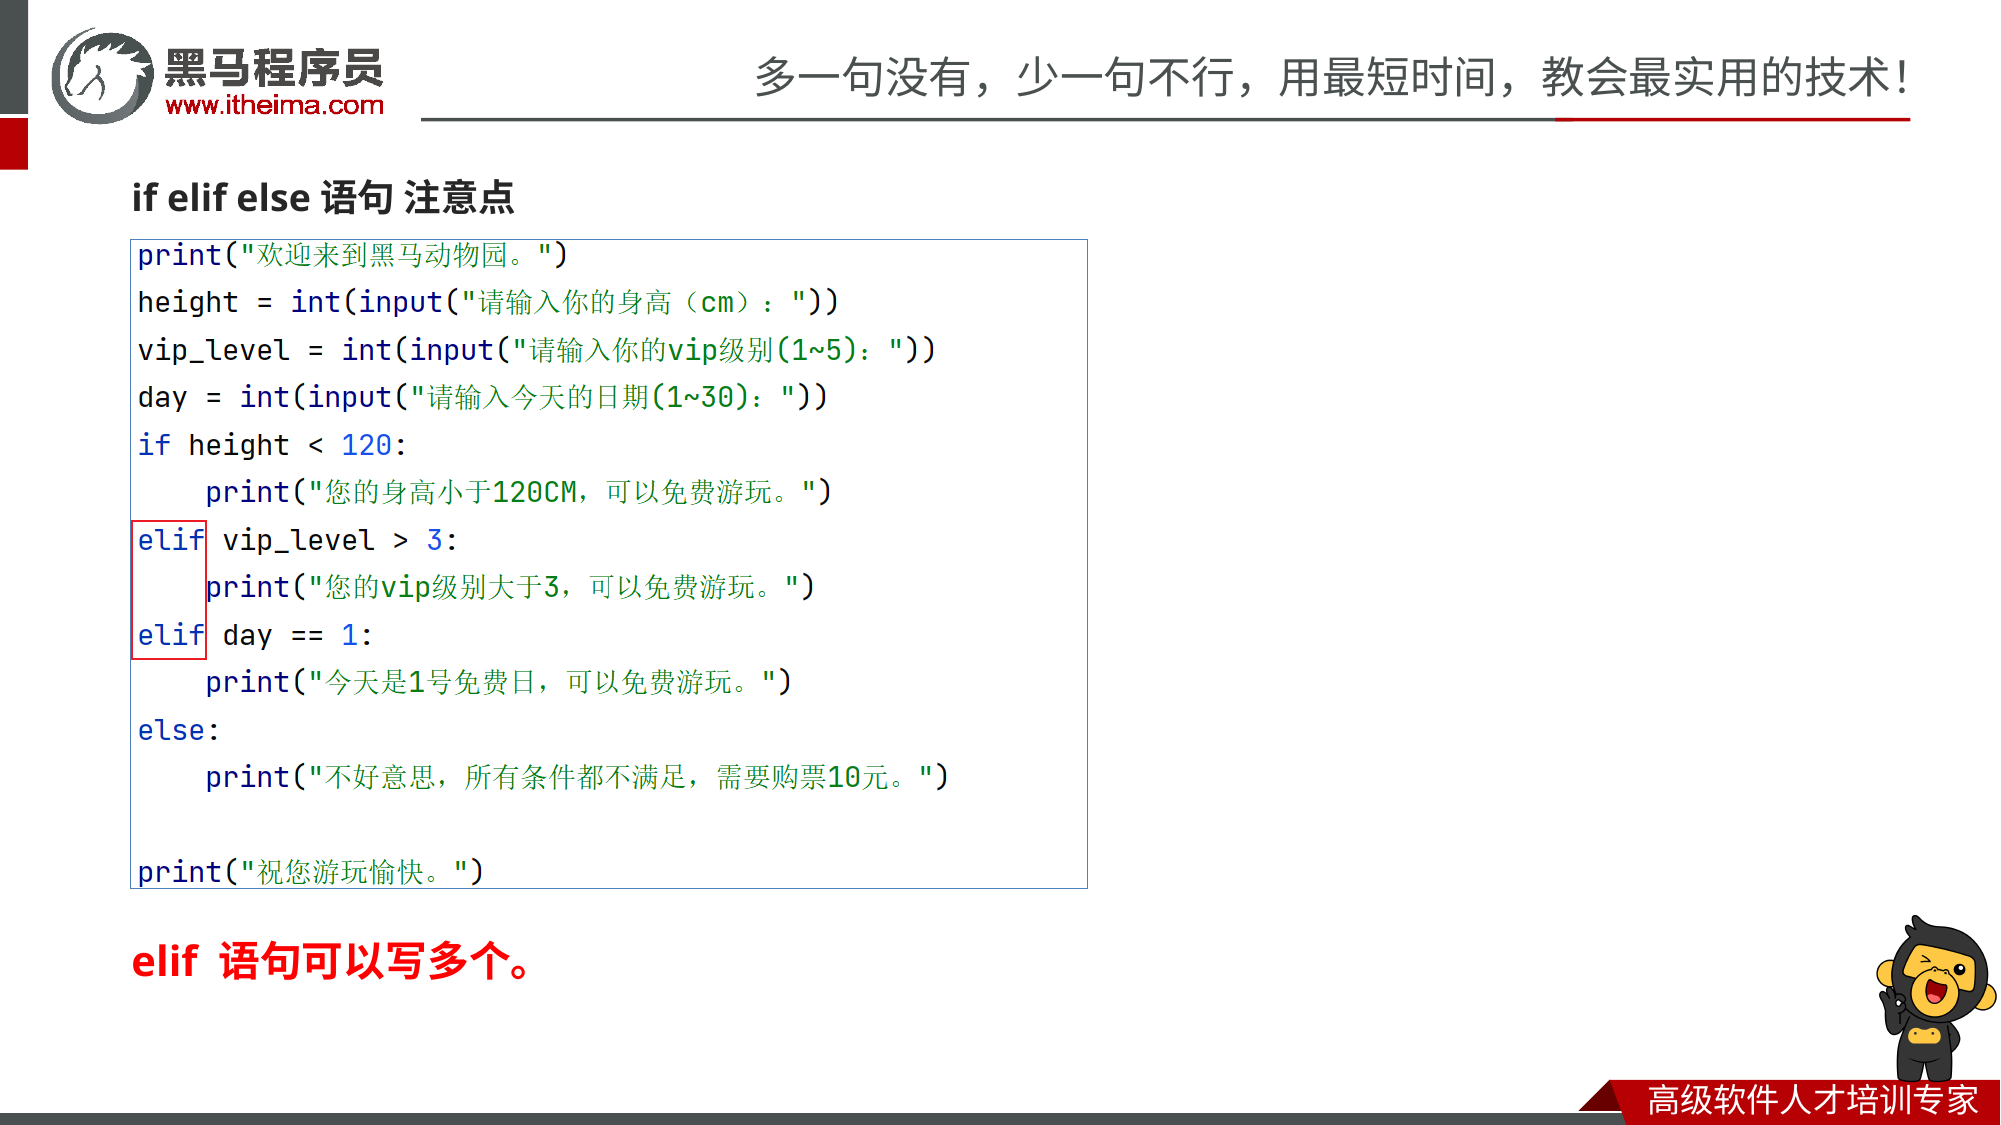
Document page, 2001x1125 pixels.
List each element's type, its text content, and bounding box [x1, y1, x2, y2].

picture [130, 238, 1089, 889]
text_box elif 语句可以写多个。 [116, 902, 1562, 1125]
picture [1841, 909, 2000, 1086]
list if elif else语句 注意点 [116, 154, 1872, 239]
picture [50, 26, 384, 125]
